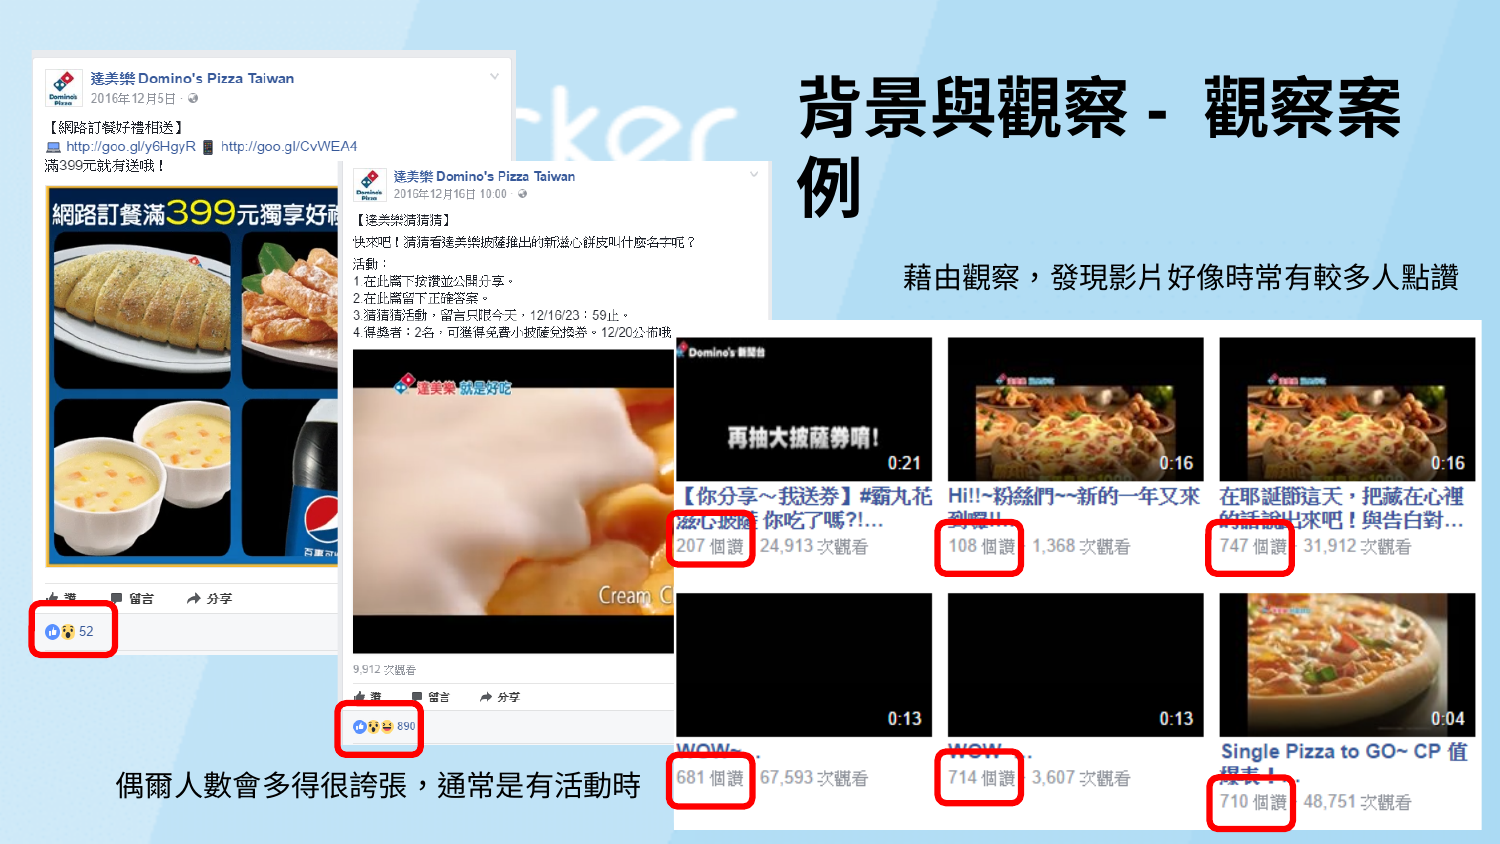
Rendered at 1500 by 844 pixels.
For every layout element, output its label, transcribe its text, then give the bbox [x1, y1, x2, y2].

text_box 偶爾人數會多得很誇張，通常是有活動時 [101, 760, 658, 810]
picture [31, 50, 1482, 830]
text_box [336, 750, 422, 757]
title 背景與觀察- 觀察案例 [781, 50, 1477, 145]
text_box 藉由觀察，發現影片好像時常有較多人點讚 [889, 251, 1475, 302]
